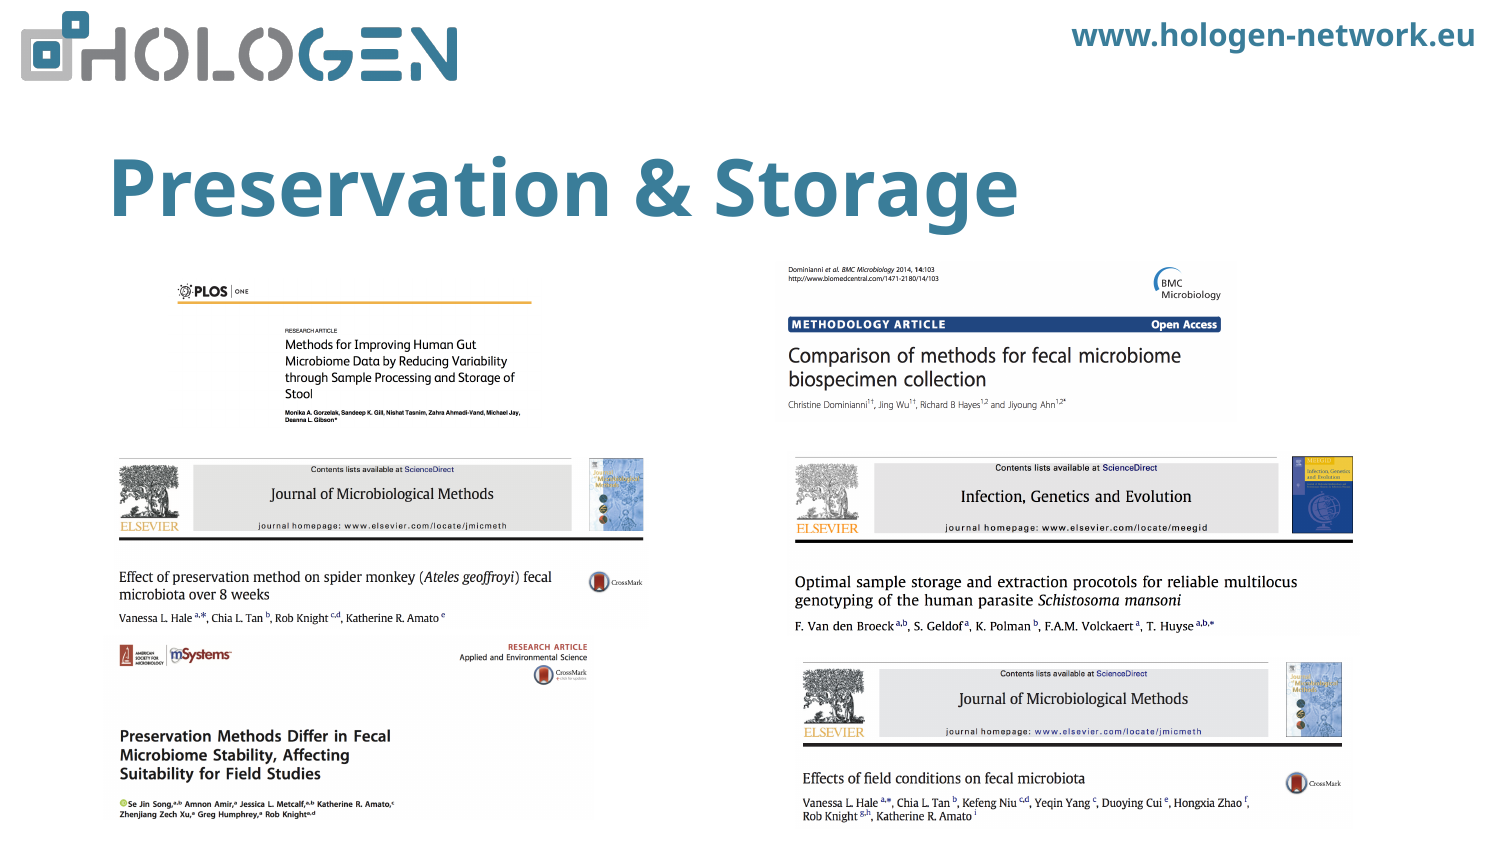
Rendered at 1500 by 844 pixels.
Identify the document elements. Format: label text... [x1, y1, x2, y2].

picture [787, 451, 1360, 636]
picture [775, 261, 1237, 422]
text_box Preservation & Storage [92, 122, 1425, 248]
text_box www.hologen-network.eu [871, 0, 1500, 68]
picture [103, 634, 595, 820]
picture [794, 657, 1353, 830]
picture [168, 278, 542, 428]
picture [113, 457, 650, 630]
picture [21, 11, 457, 82]
